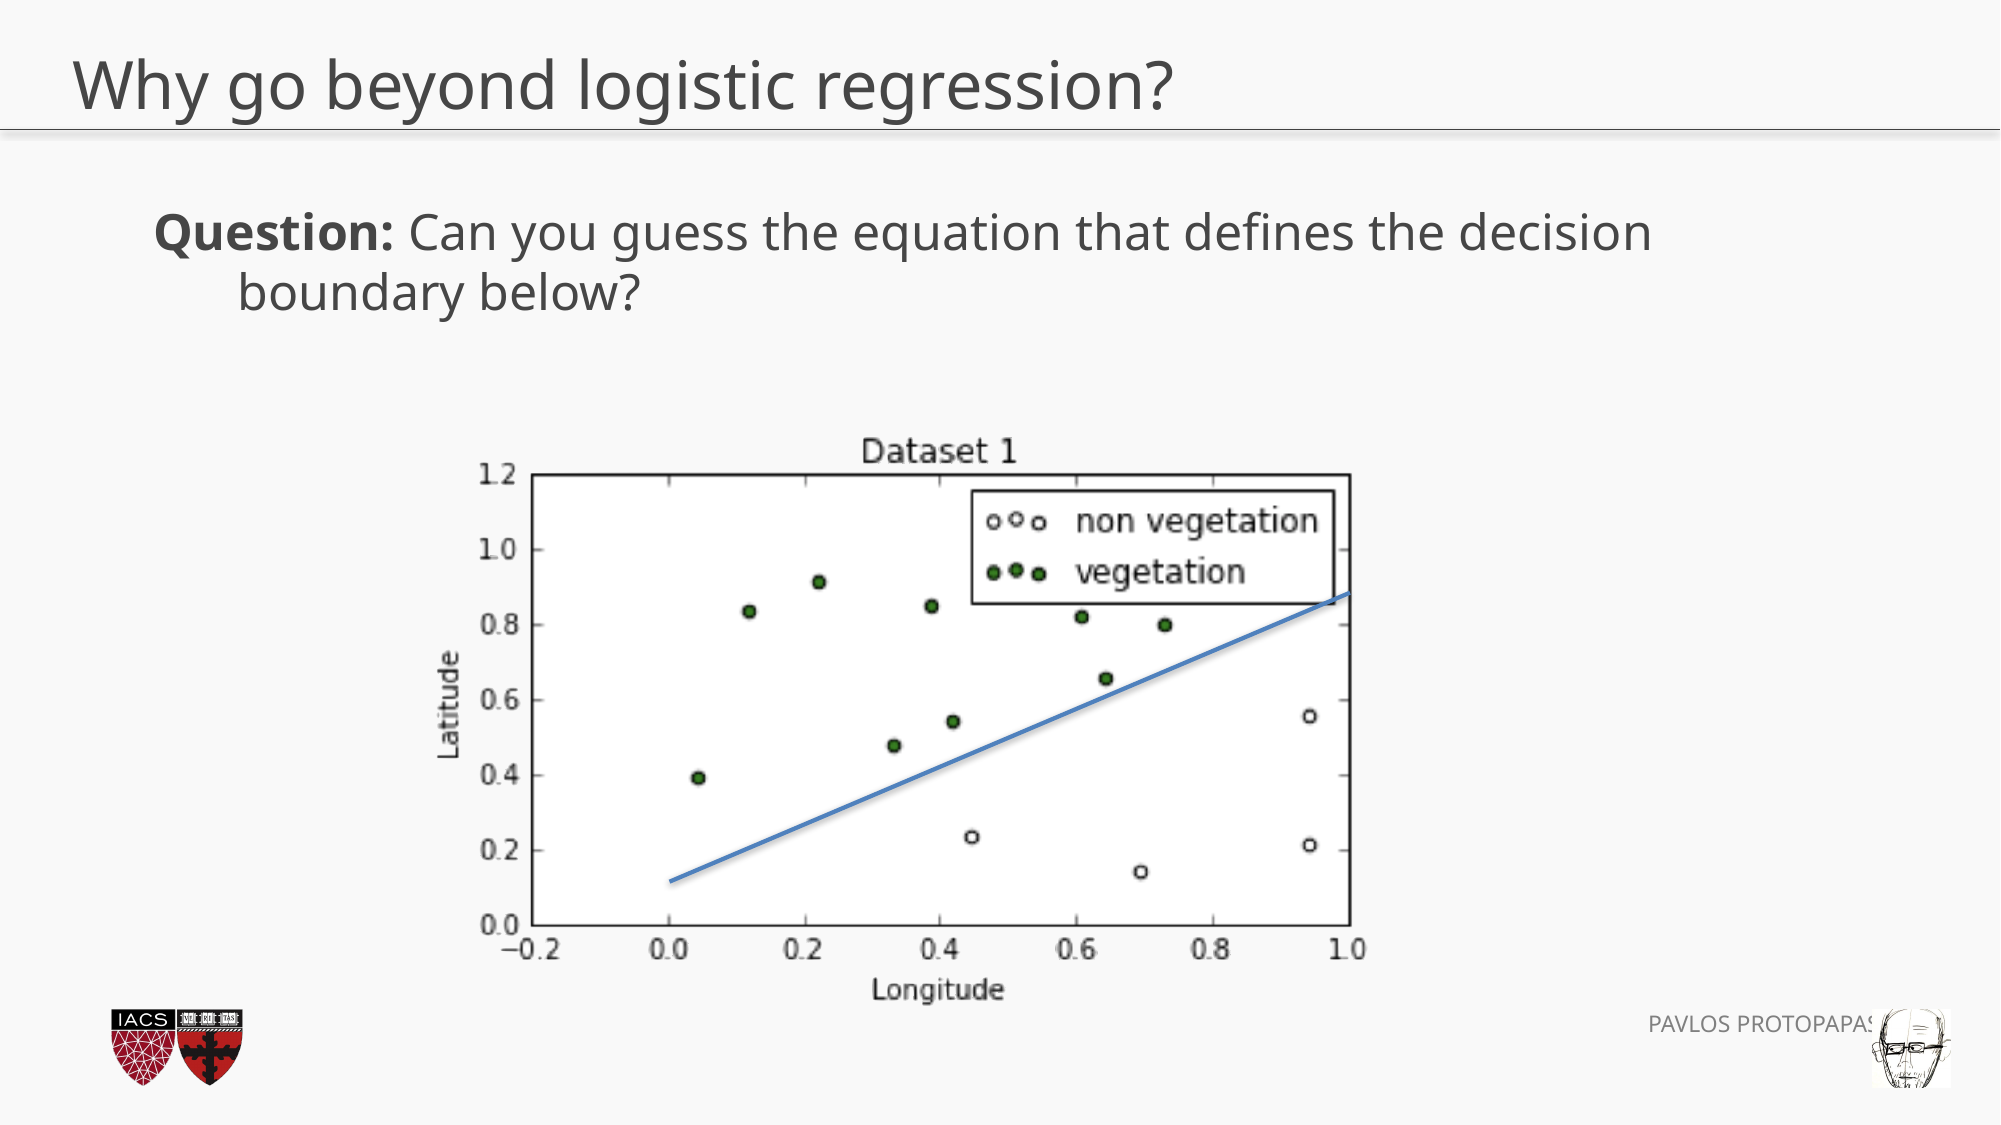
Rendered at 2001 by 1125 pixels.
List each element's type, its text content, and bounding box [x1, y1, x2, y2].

picture [414, 421, 1389, 1018]
picture [109, 1009, 243, 1086]
title Why go beyond logistic regression? [57, 35, 1943, 162]
picture [1872, 1009, 1951, 1088]
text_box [669, 592, 1351, 882]
